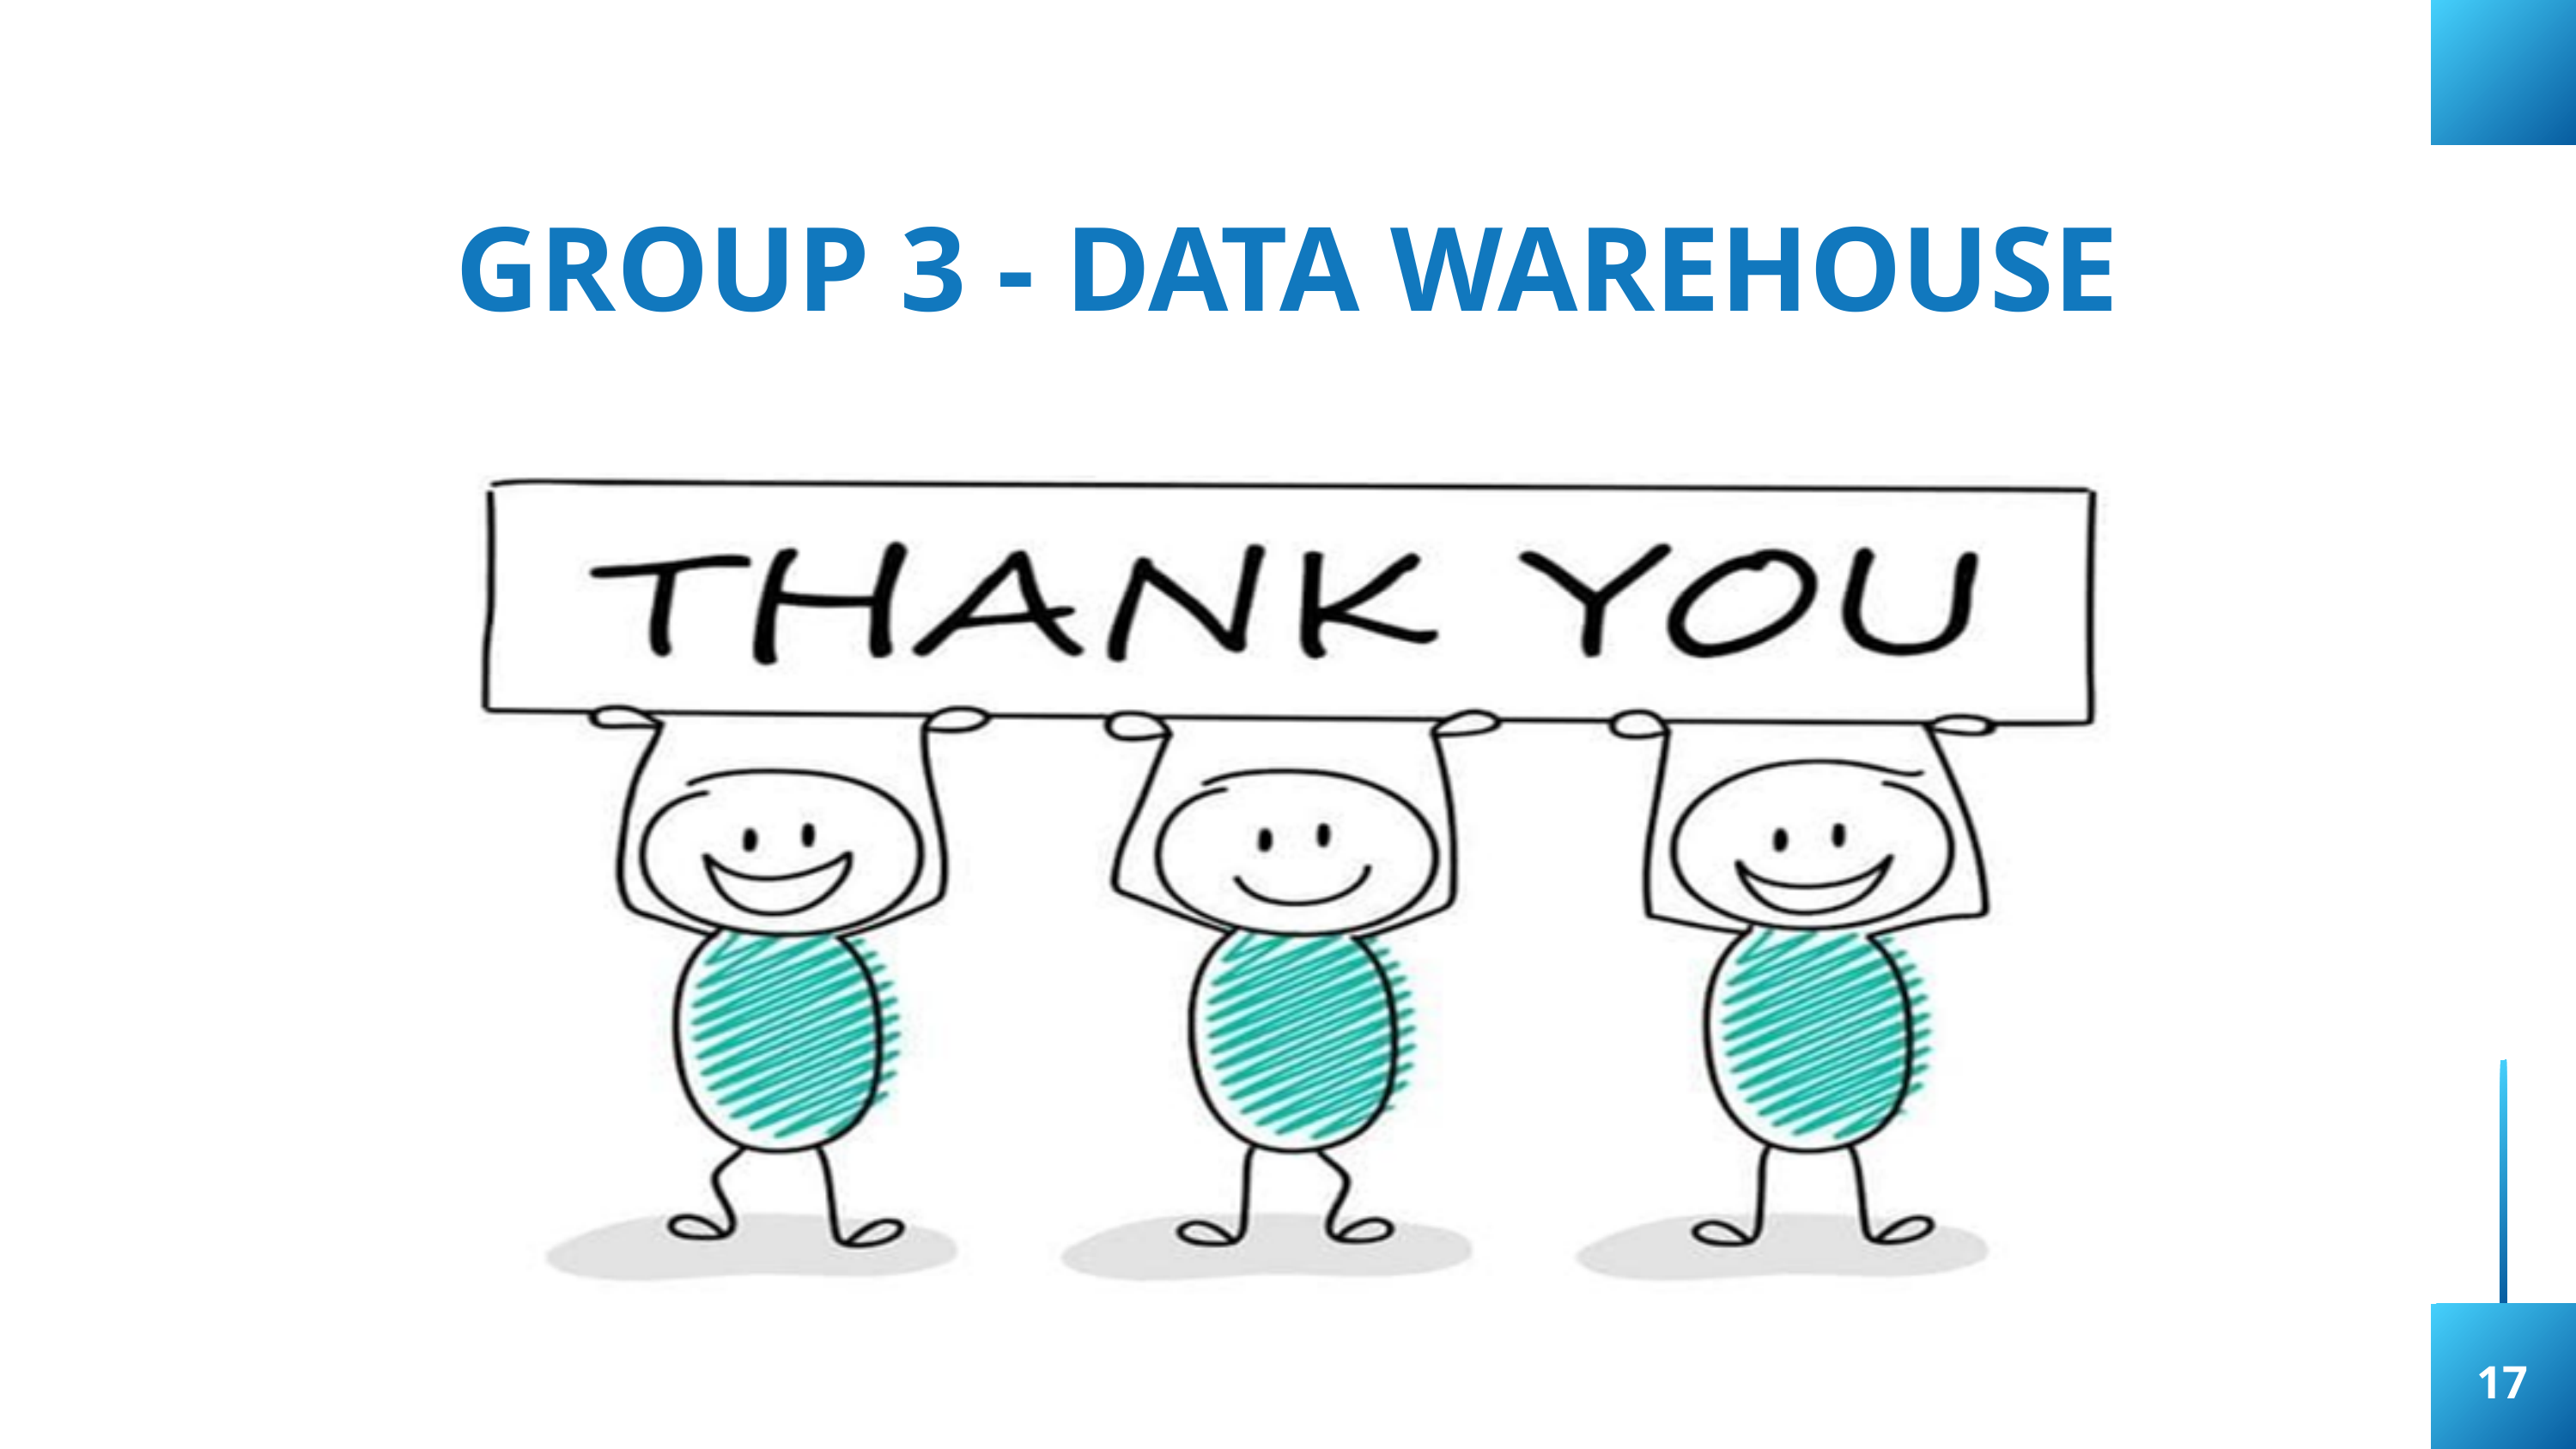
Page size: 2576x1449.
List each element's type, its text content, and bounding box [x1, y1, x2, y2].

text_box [2500, 1059, 2507, 1302]
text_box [207, 435, 2369, 1306]
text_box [2430, 1303, 2576, 1449]
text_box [2430, 0, 2576, 145]
text_box GROUP 3 - DATA WAREHOUSE [381, 206, 2195, 335]
